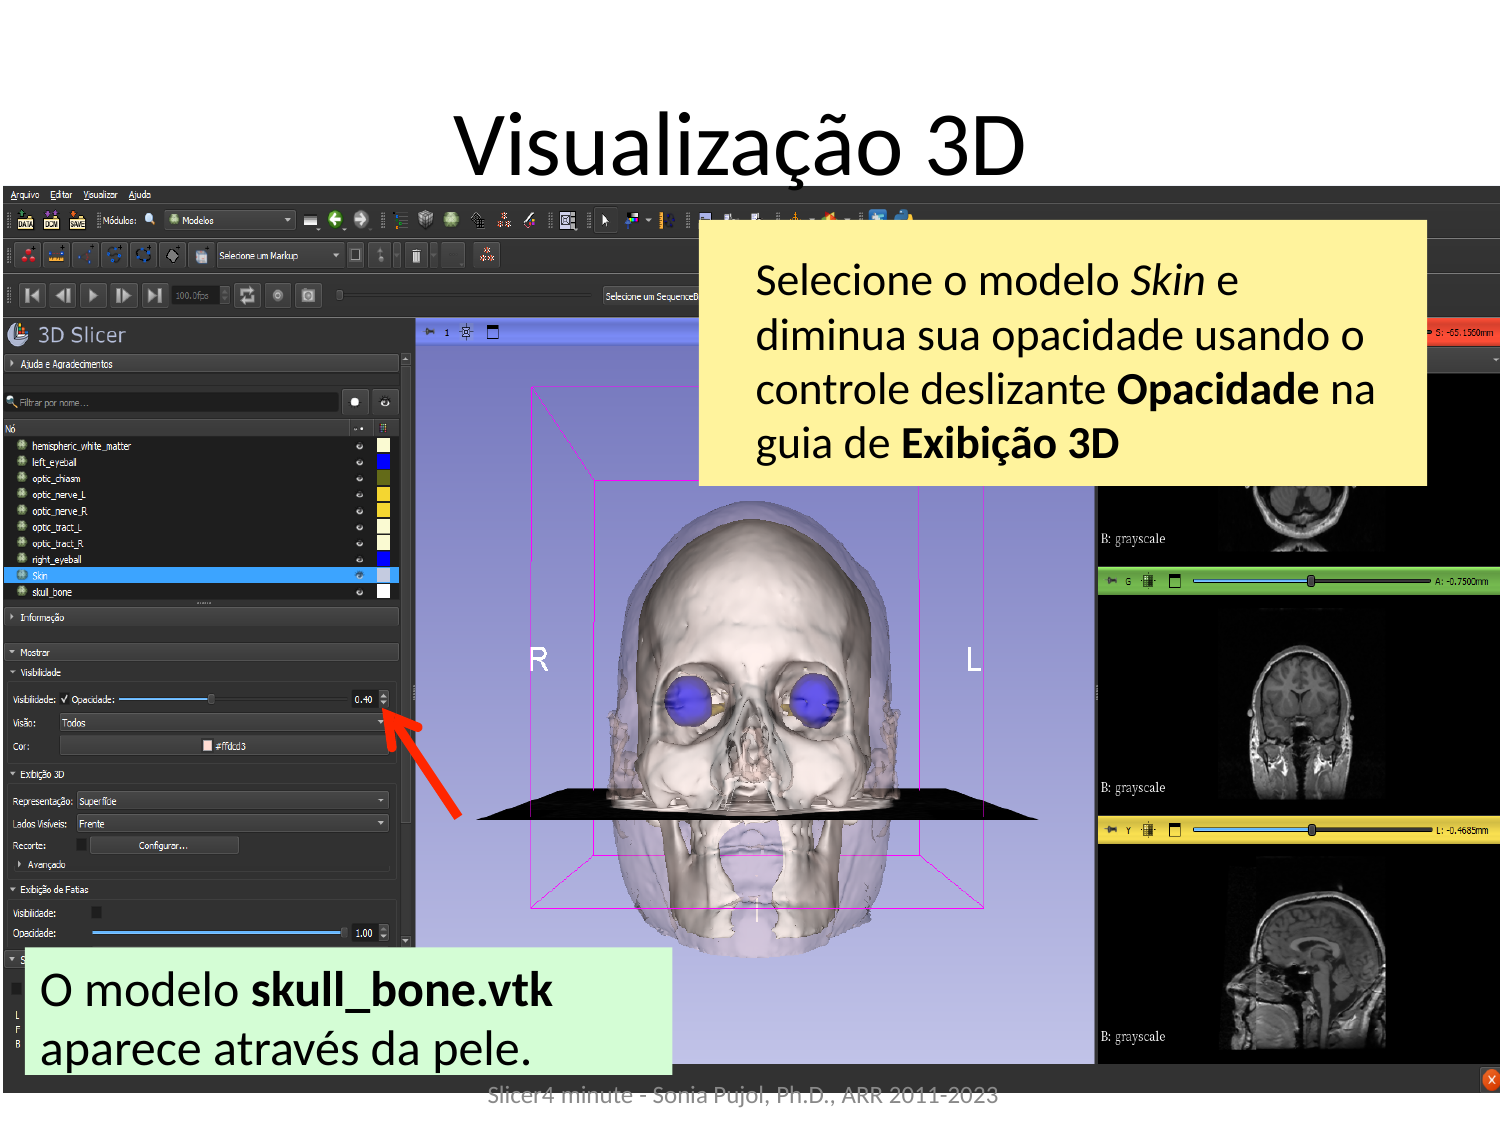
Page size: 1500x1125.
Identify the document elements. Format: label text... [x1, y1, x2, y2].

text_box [376, 712, 467, 812]
text_box Slicer4 minute - Sonia Pujol, Ph.D., ARR 2011-2023 [485, 1100, 1001, 1109]
title Visualização 3D [450, 81, 1221, 183]
picture [3, 184, 1500, 1093]
